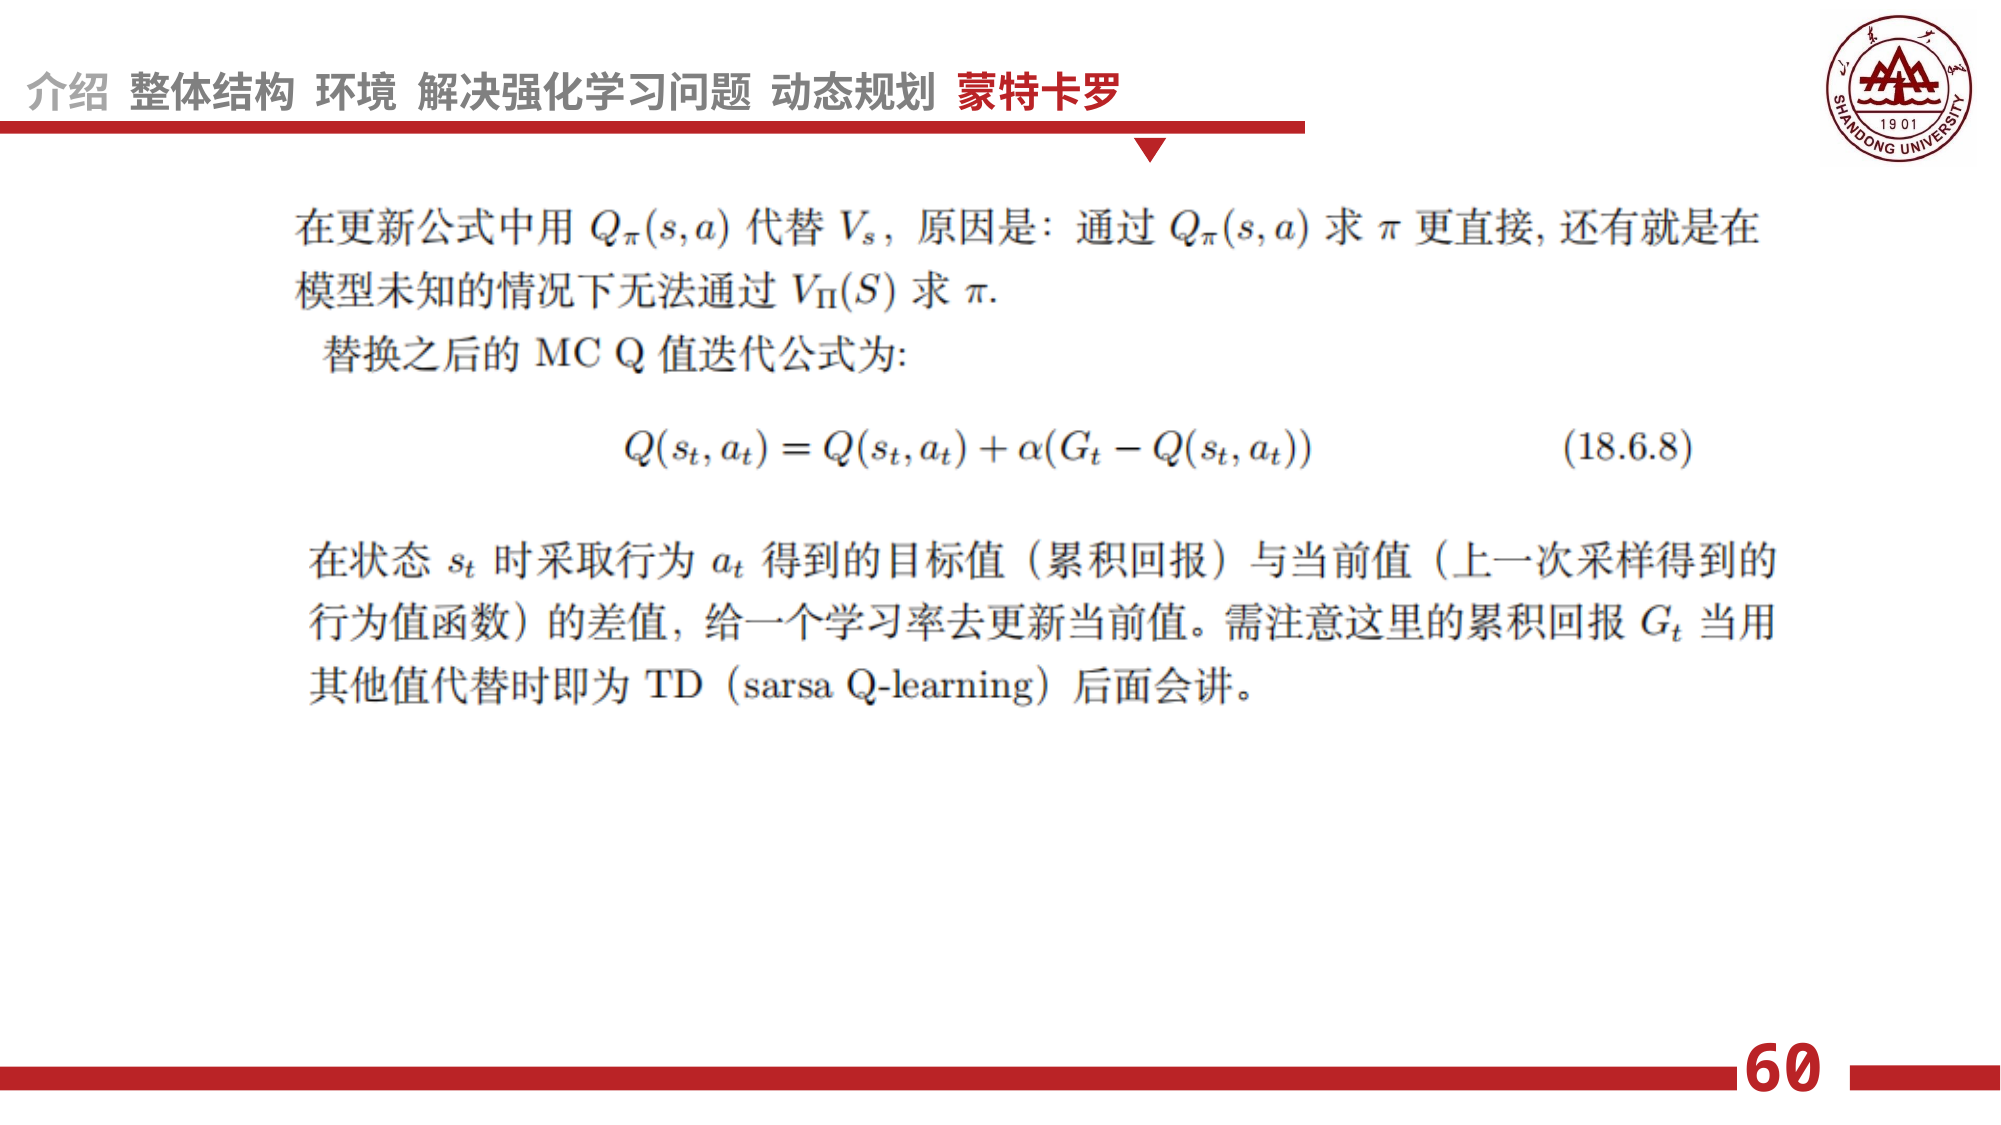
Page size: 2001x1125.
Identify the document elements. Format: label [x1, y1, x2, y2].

picture [285, 193, 1774, 324]
picture [321, 332, 1706, 488]
picture [309, 530, 1794, 725]
picture [1820, 9, 1977, 167]
